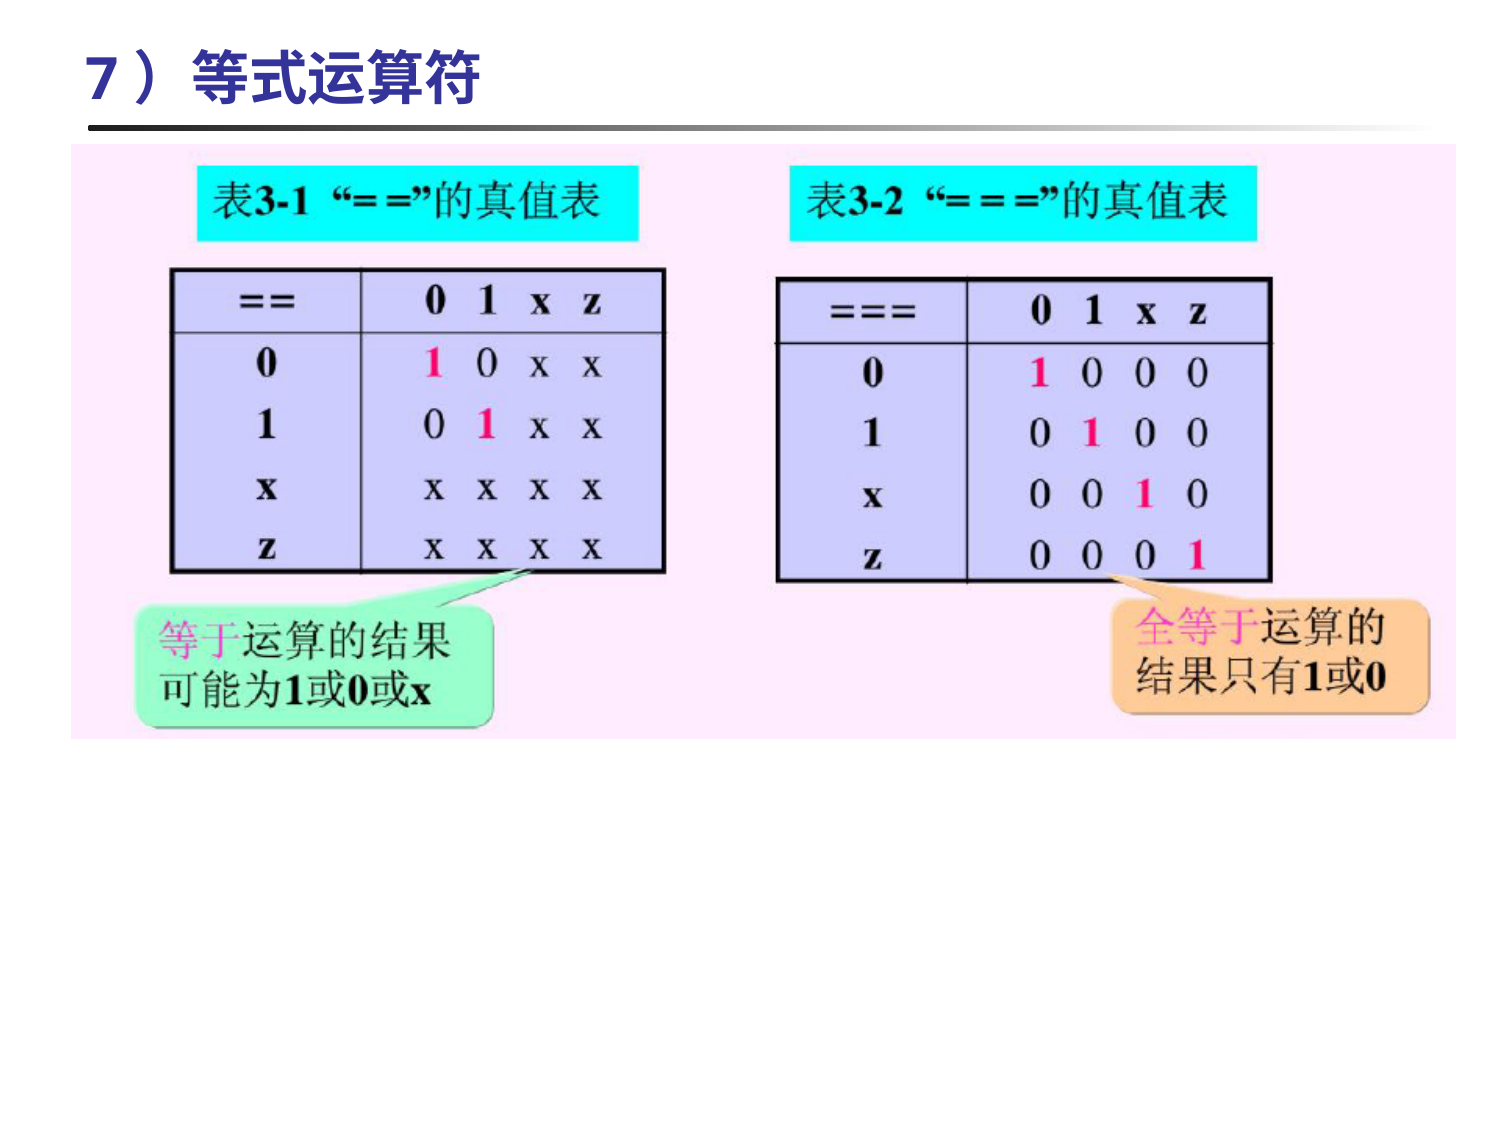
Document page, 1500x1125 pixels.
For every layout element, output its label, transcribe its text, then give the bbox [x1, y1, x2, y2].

text_box 7）等式运算符 [71, 37, 1470, 119]
picture [70, 144, 1456, 739]
